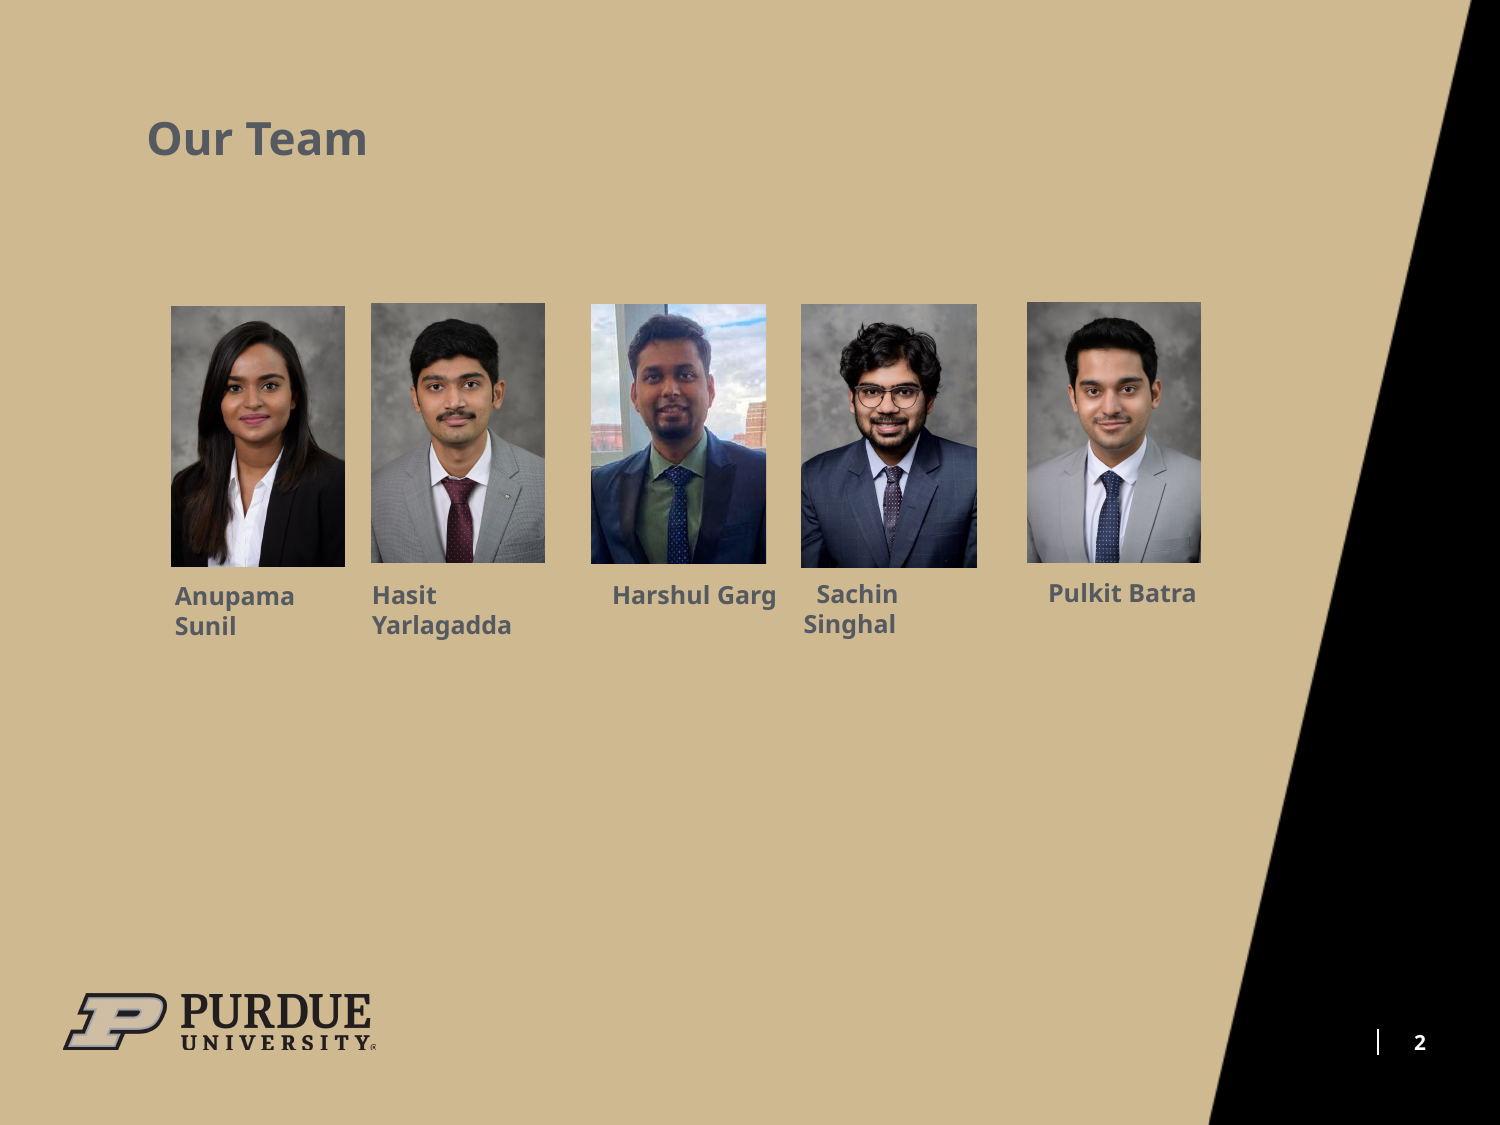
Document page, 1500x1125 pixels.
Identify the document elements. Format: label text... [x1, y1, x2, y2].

picture [590, 303, 767, 564]
subtitle Our Team [146, 109, 1020, 165]
text_box Pulkit Batra [1048, 577, 1222, 608]
text_box Harshul Garg [612, 579, 786, 610]
text_box Hasit Yarlagadda [371, 579, 545, 640]
picture [171, 306, 345, 567]
text_box Sachin Singhal [803, 578, 977, 639]
picture [371, 303, 545, 563]
picture [1027, 302, 1201, 563]
slide_number 2 [1390, 1013, 1451, 1074]
picture [801, 304, 977, 568]
text_box Anupama Sunil [174, 580, 348, 641]
